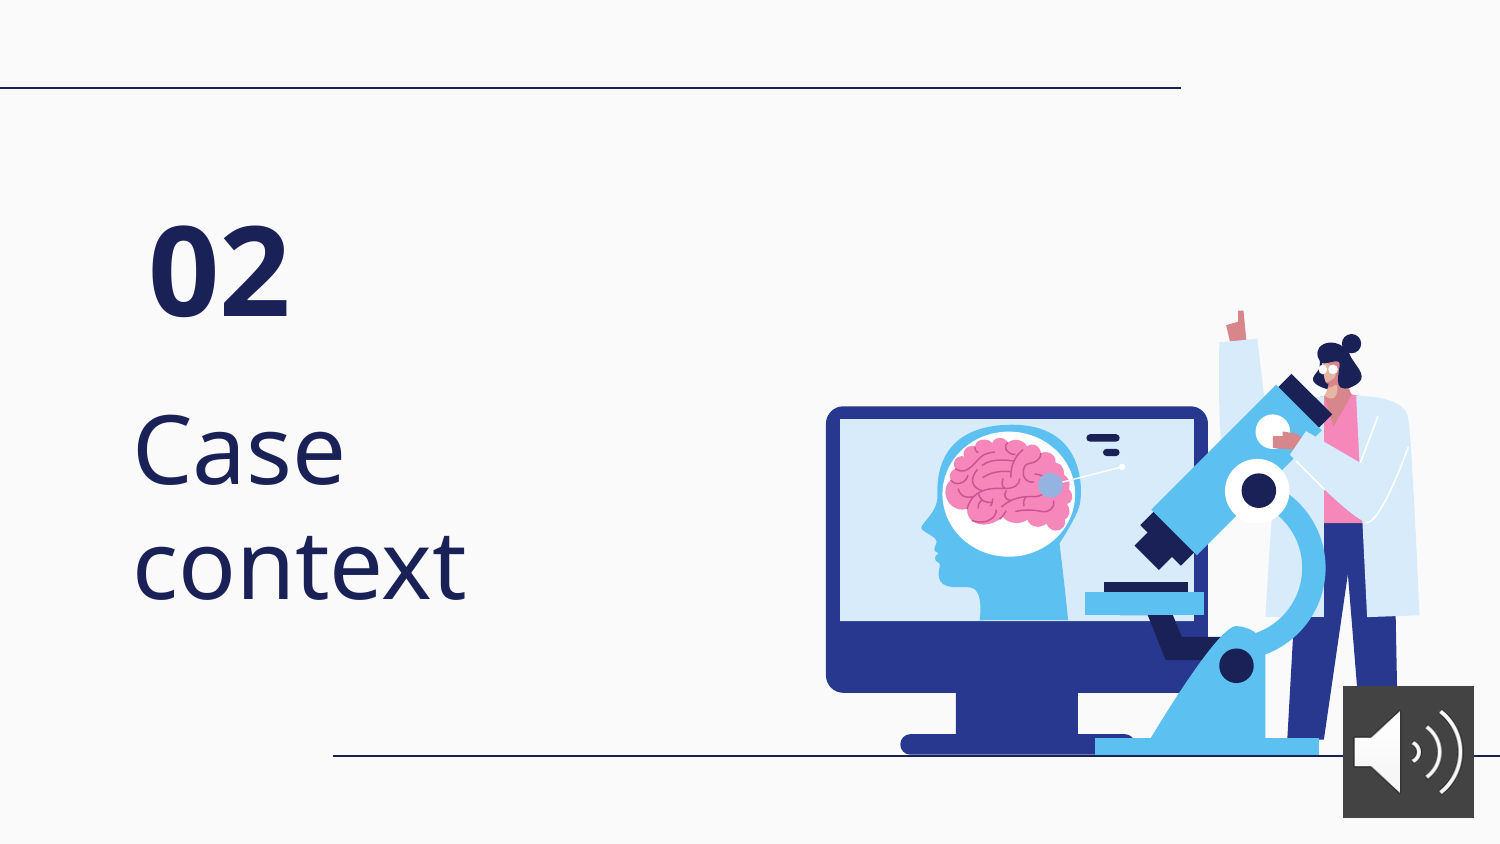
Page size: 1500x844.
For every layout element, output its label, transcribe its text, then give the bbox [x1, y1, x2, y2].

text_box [825, 405, 1032, 755]
title 02 [117, 178, 323, 357]
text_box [1037, 310, 1420, 757]
title Case context [117, 373, 718, 666]
picture [1341, 685, 1476, 819]
